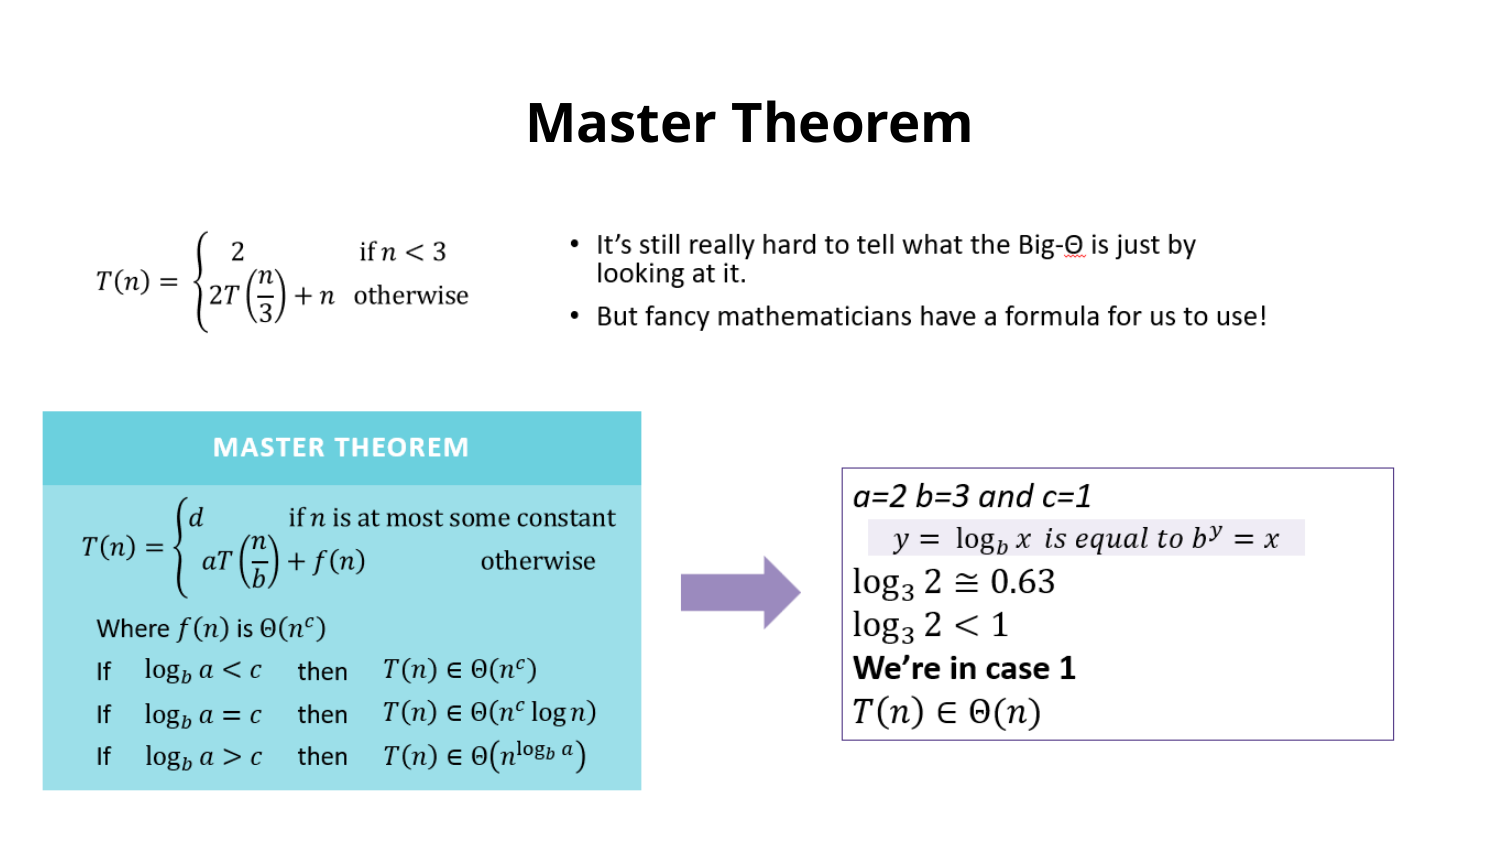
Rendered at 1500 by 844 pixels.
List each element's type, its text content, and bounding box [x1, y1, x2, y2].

title Master Theorem [51, 72, 1449, 167]
picture [24, 191, 1425, 819]
